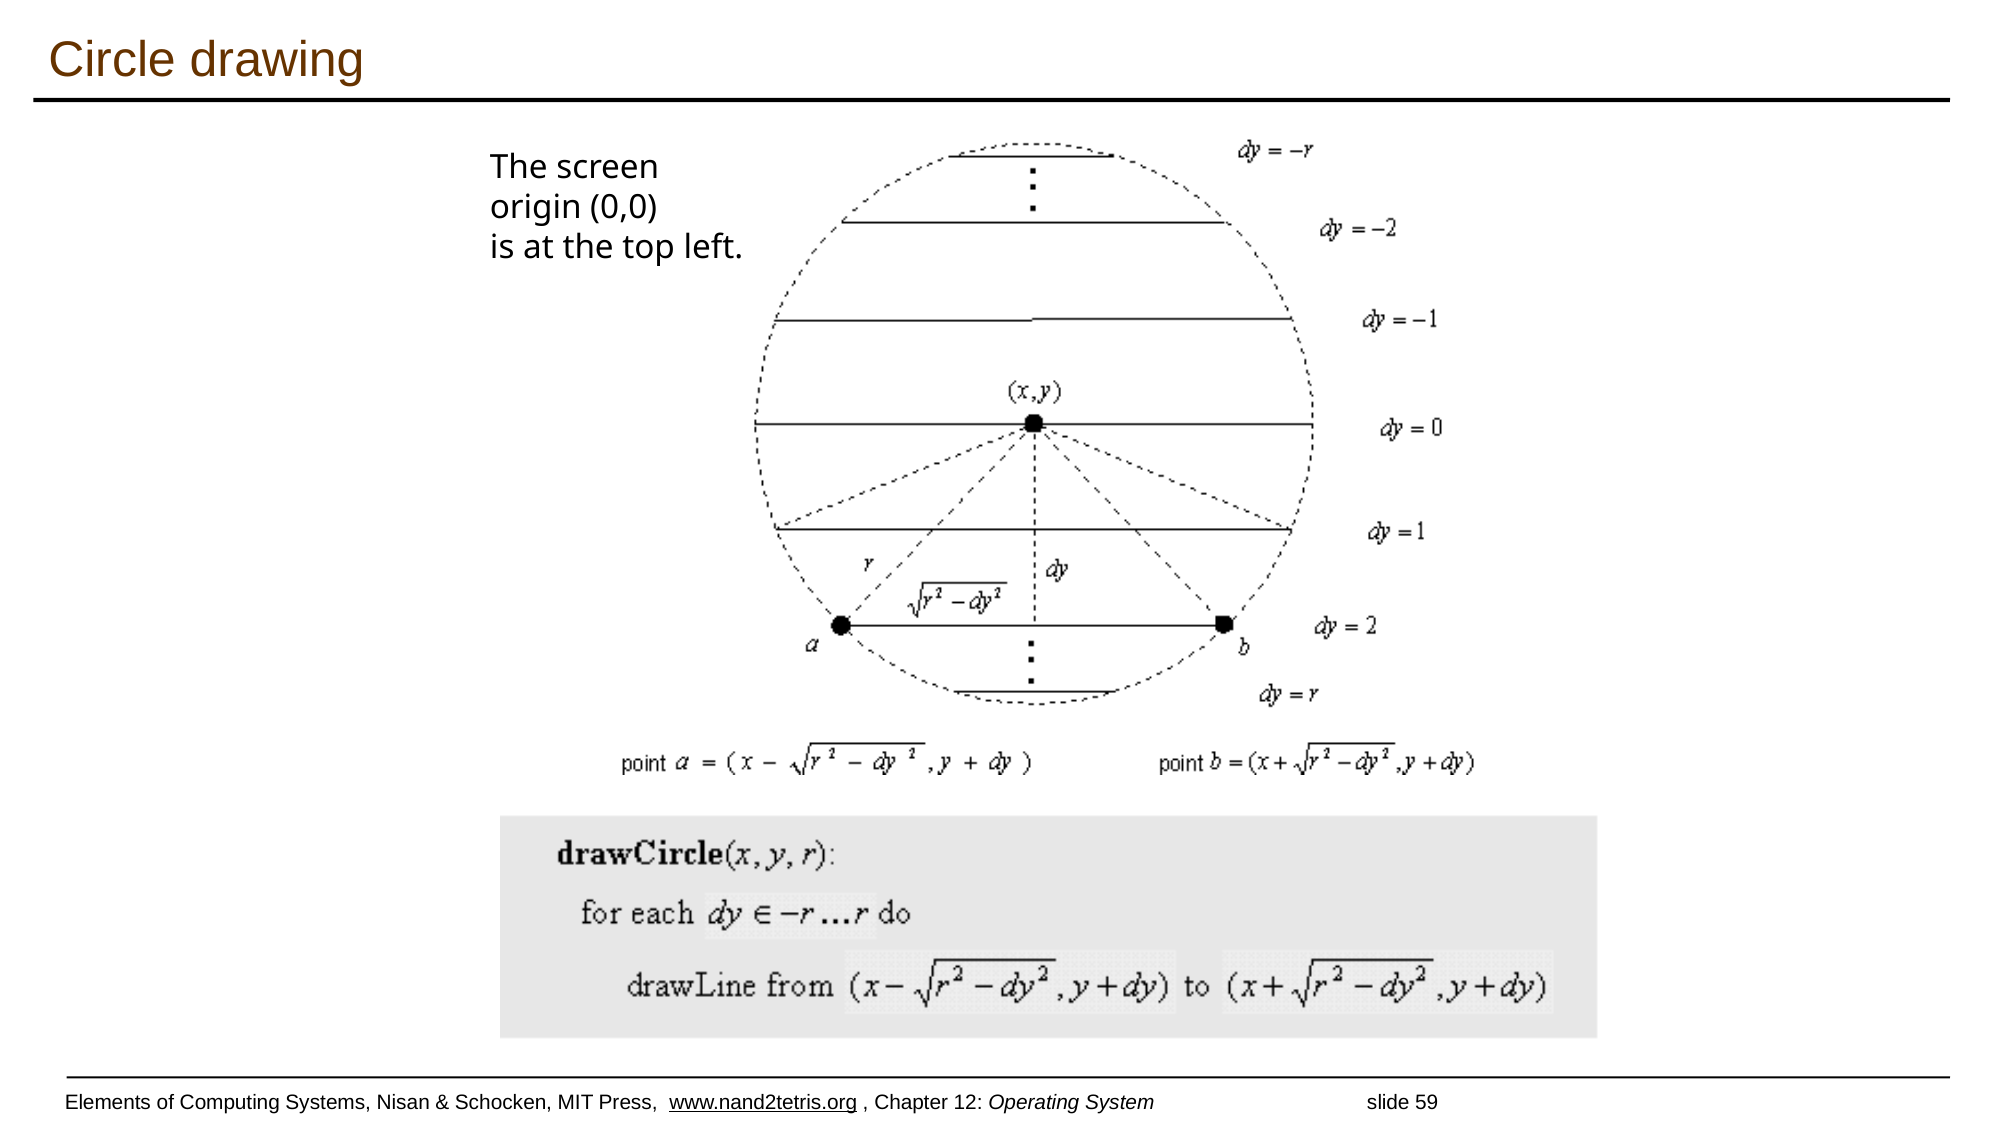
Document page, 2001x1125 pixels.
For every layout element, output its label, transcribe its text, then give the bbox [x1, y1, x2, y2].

title Circle drawing [33, 12, 1950, 100]
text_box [474, 124, 1497, 776]
picture [499, 812, 1601, 1043]
